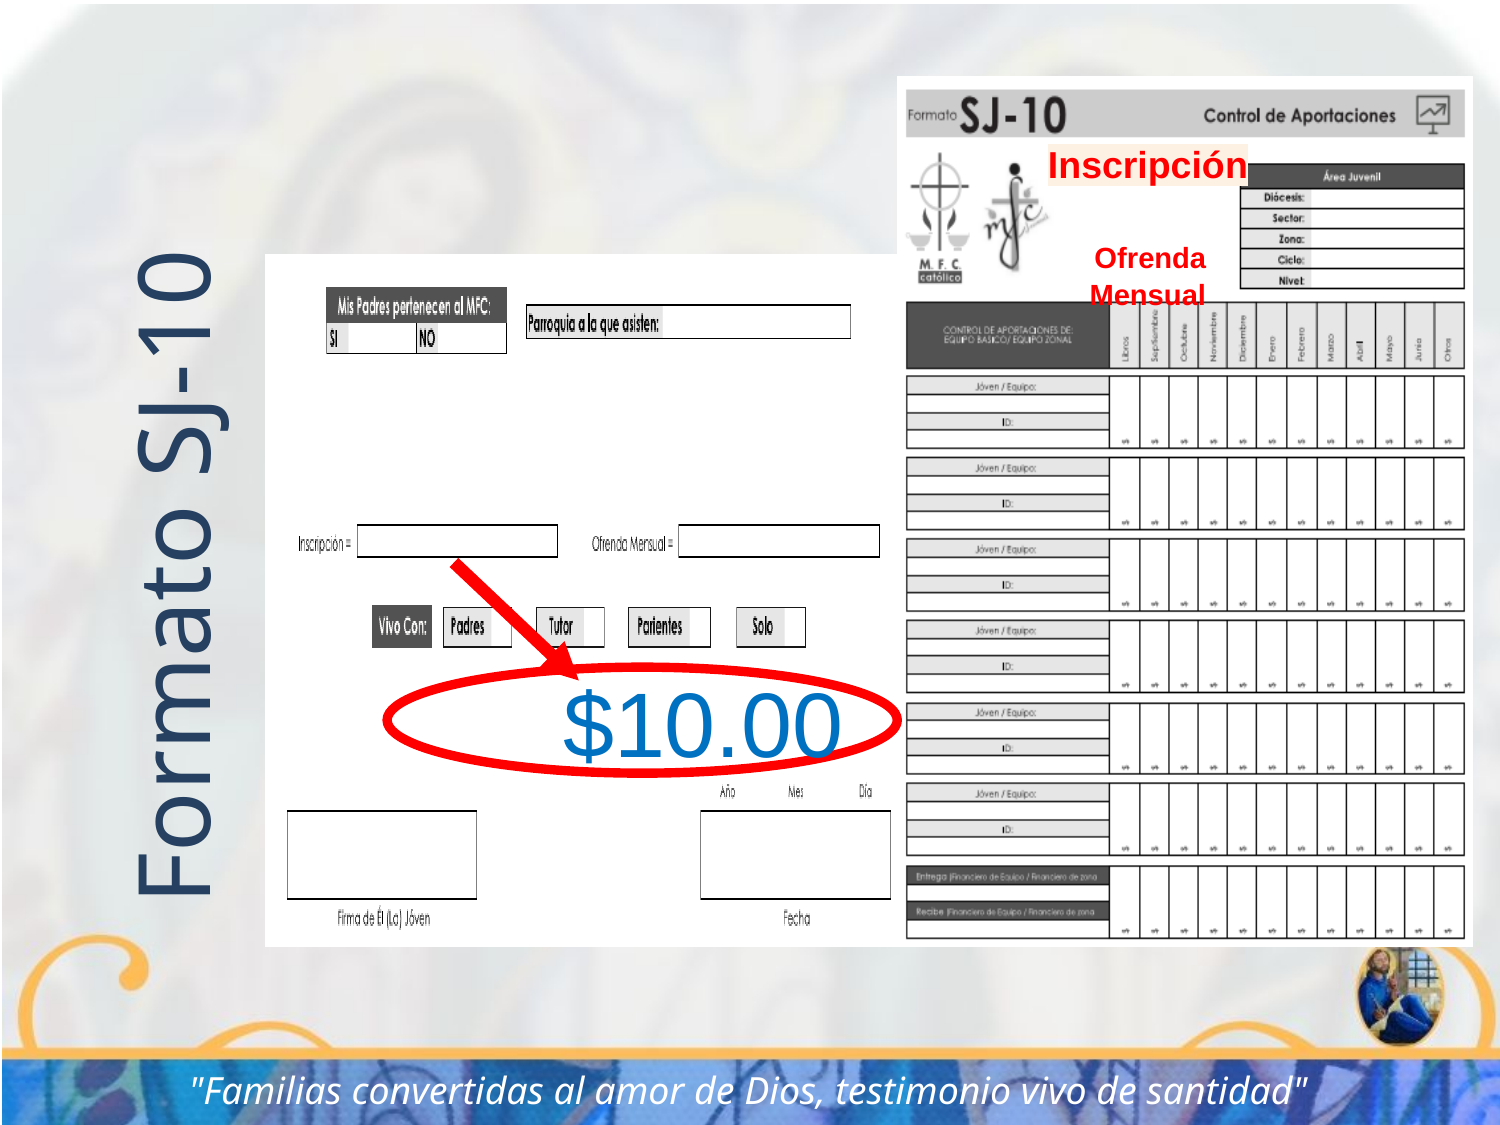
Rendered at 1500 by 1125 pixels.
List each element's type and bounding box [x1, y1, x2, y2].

text_box [386, 658, 898, 786]
picture [2, 4, 1500, 1125]
text_box [453, 562, 580, 681]
list [896, 76, 1473, 947]
